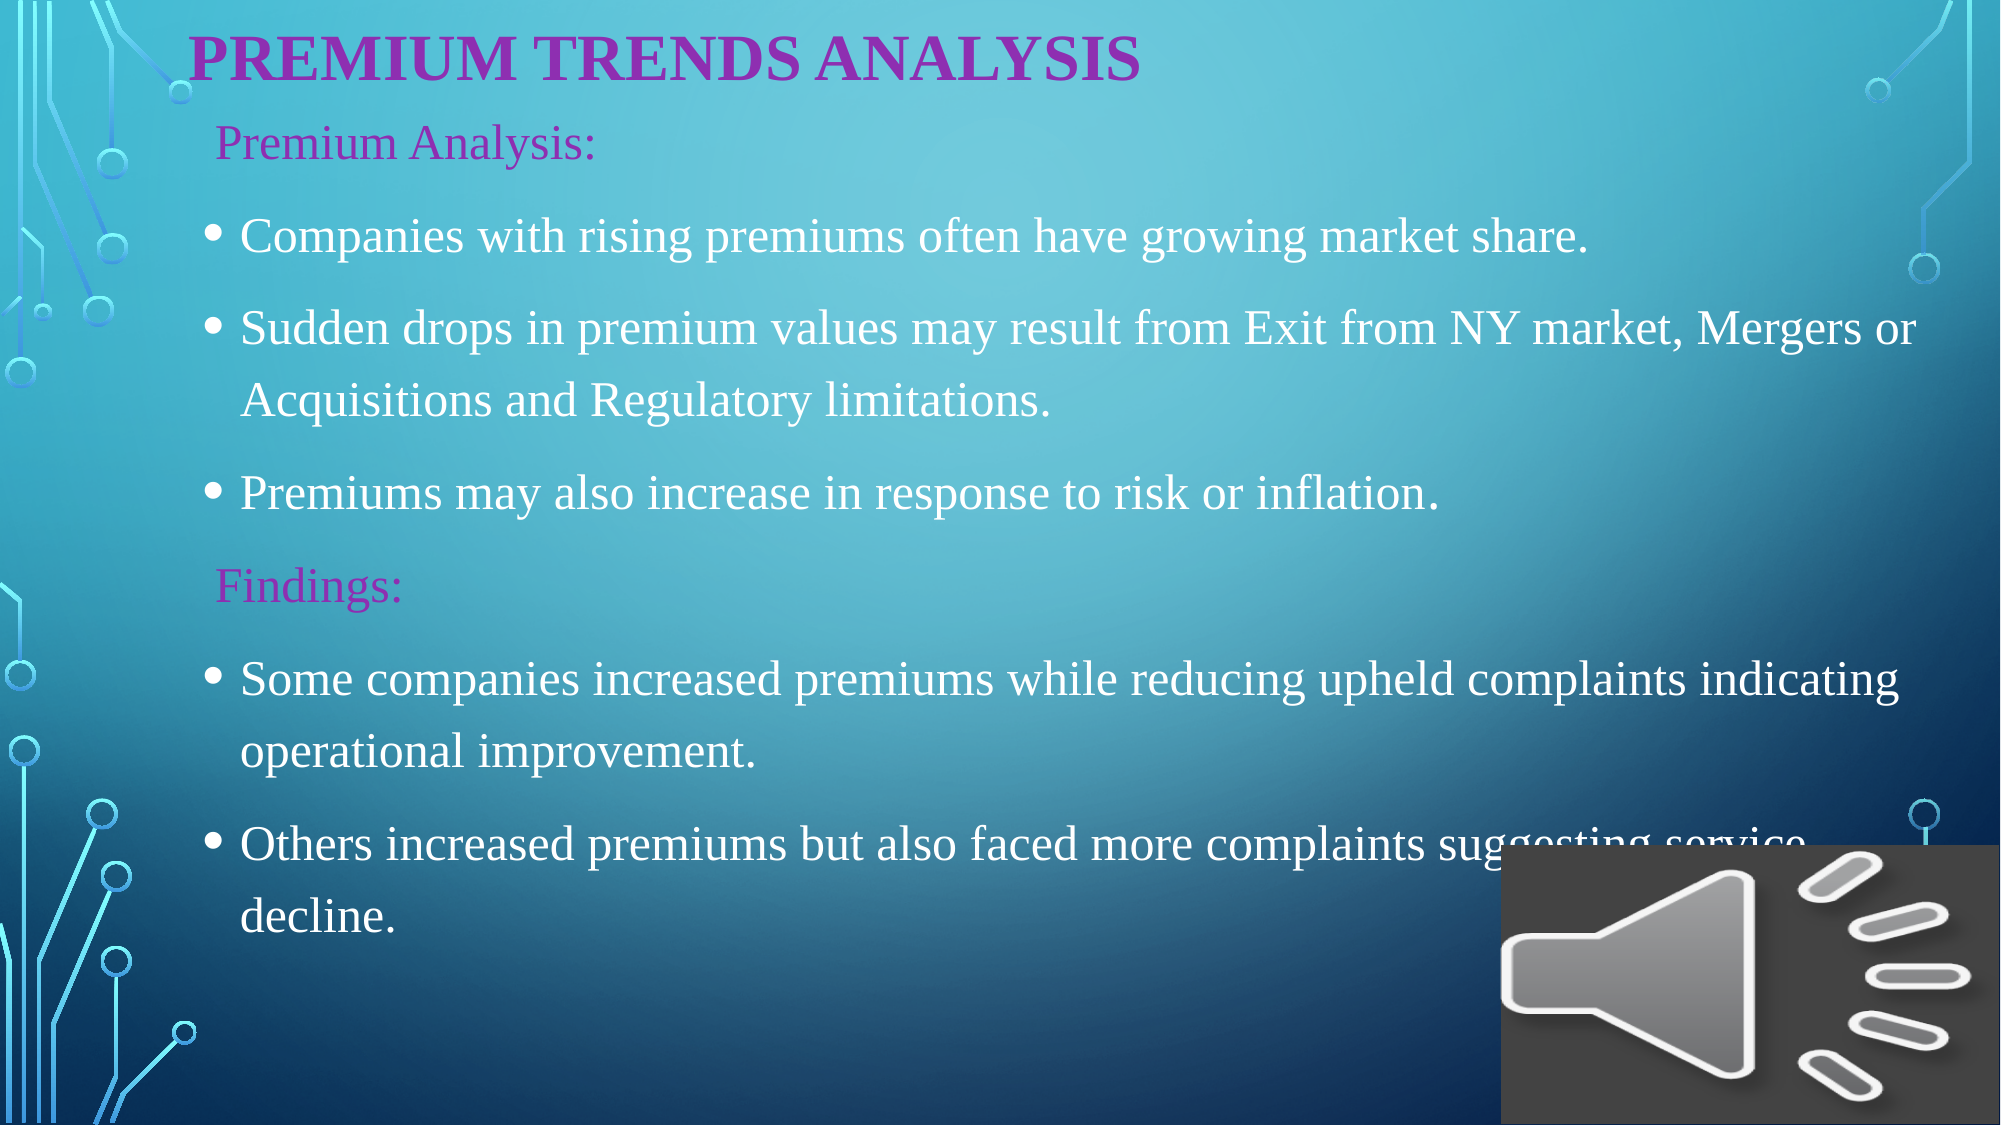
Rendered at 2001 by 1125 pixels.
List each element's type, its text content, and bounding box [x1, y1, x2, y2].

picture [1499, 843, 2000, 1125]
title Premium Trends Analysis [173, 16, 1799, 103]
list Premium Analysis: Companies with rising premiums often have growing market share. Sudden drops in premium values may result from Exit from NY market, Mergers or Acquisitions and Regulatory limitations. Premiums may also increase in response to risk or inflation. Findings: Some companies increased premiums while reducing upheld complaints indicating operational improvement. Others increased premiums but also faced more complaints suggesting service decline. [187, 89, 1955, 1099]
